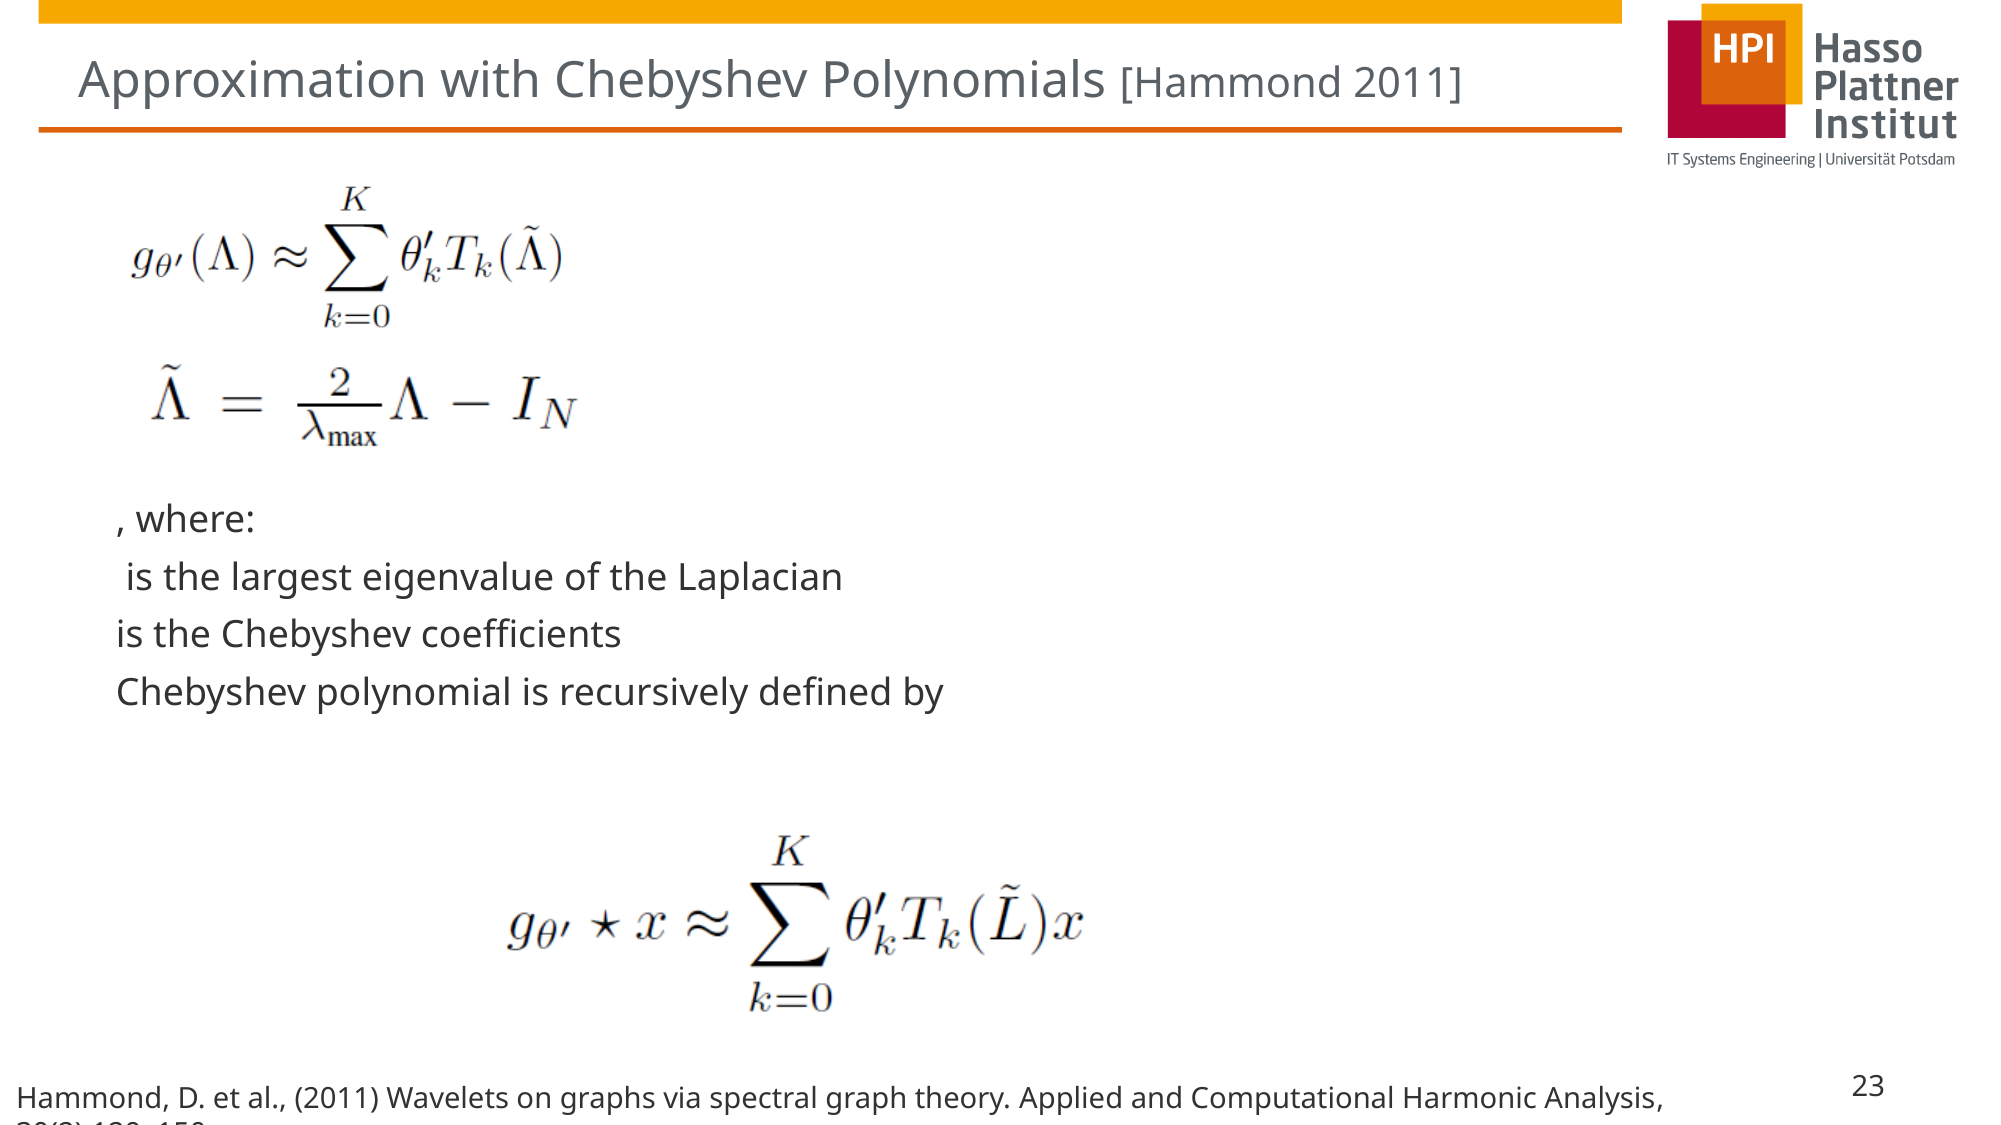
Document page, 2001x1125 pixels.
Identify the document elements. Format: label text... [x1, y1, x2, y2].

title Approximation with Chebyshev Polynomials [Hammond 2011] [78, 23, 1583, 109]
picture [147, 352, 583, 455]
slide_number 23 [1834, 1064, 1961, 1107]
text_box Hammond, D. et al., (2011) Wavelets on graphs via spectral graph theory. Applied and Computational Harmonic Analysis, 30(2):129–150 [16, 1079, 1685, 1123]
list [127, 178, 572, 330]
picture [493, 828, 1092, 1015]
picture [1664, 0, 1965, 170]
